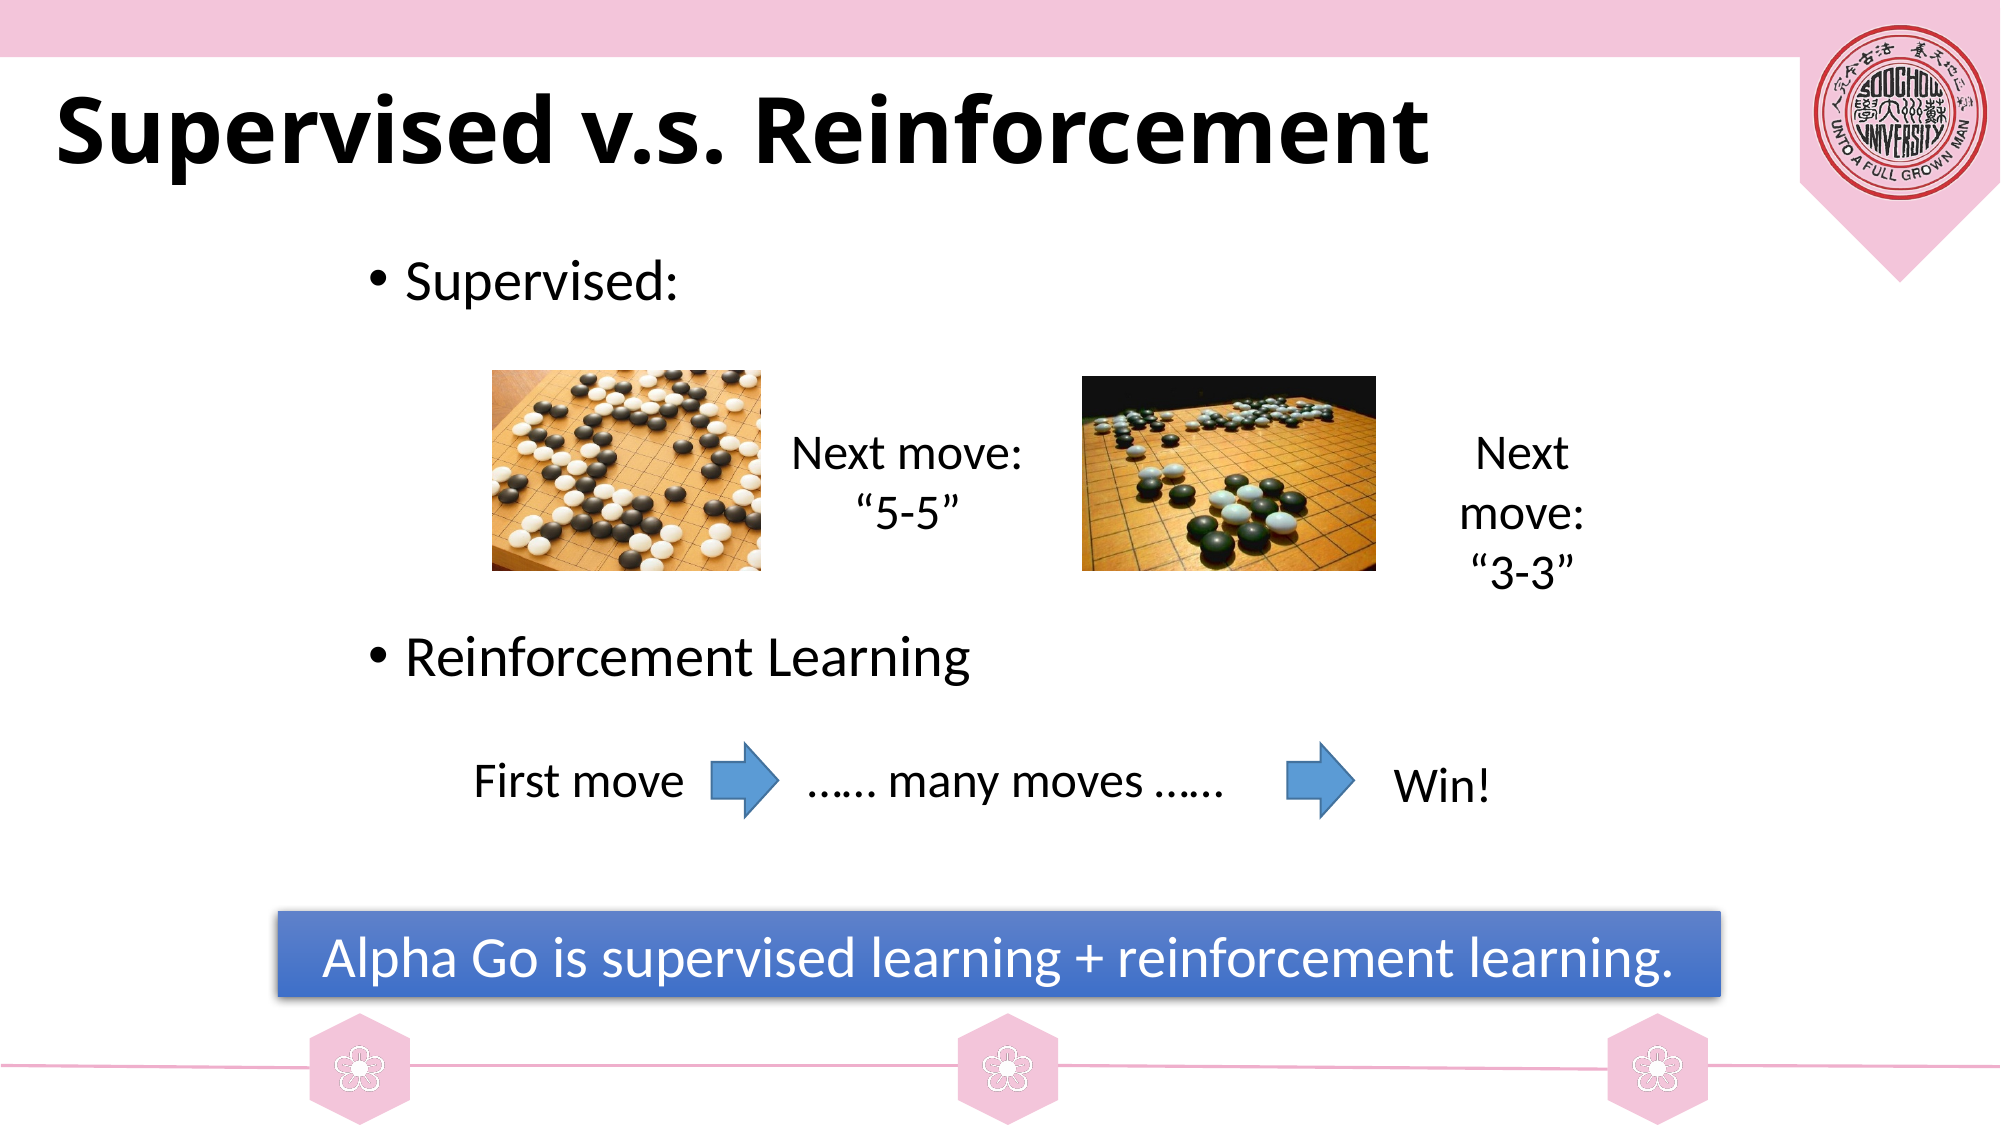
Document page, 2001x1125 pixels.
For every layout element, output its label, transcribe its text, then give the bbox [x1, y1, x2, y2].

picture [1629, 1043, 1685, 1093]
text_box [1287, 743, 1355, 818]
text_box First move [444, 740, 714, 815]
text_box Win! [1378, 745, 1598, 820]
text_box Alpha Go is supervised learning + reinforcement learning. [277, 911, 1721, 997]
picture [1082, 376, 1376, 571]
text_box …… many moves …… [768, 740, 1263, 815]
text_box Supervised: Reinforcement Learning [353, 242, 1647, 906]
text_box [711, 743, 779, 818]
title Supervised v.s. Reinforcement [40, 25, 1766, 243]
text_box Next move: “3-3” [1391, 411, 1654, 607]
text_box Next move: “5-5” [768, 411, 1047, 547]
picture [979, 1043, 1035, 1093]
picture [492, 370, 761, 571]
picture [331, 1043, 387, 1093]
picture [1811, 23, 1989, 202]
